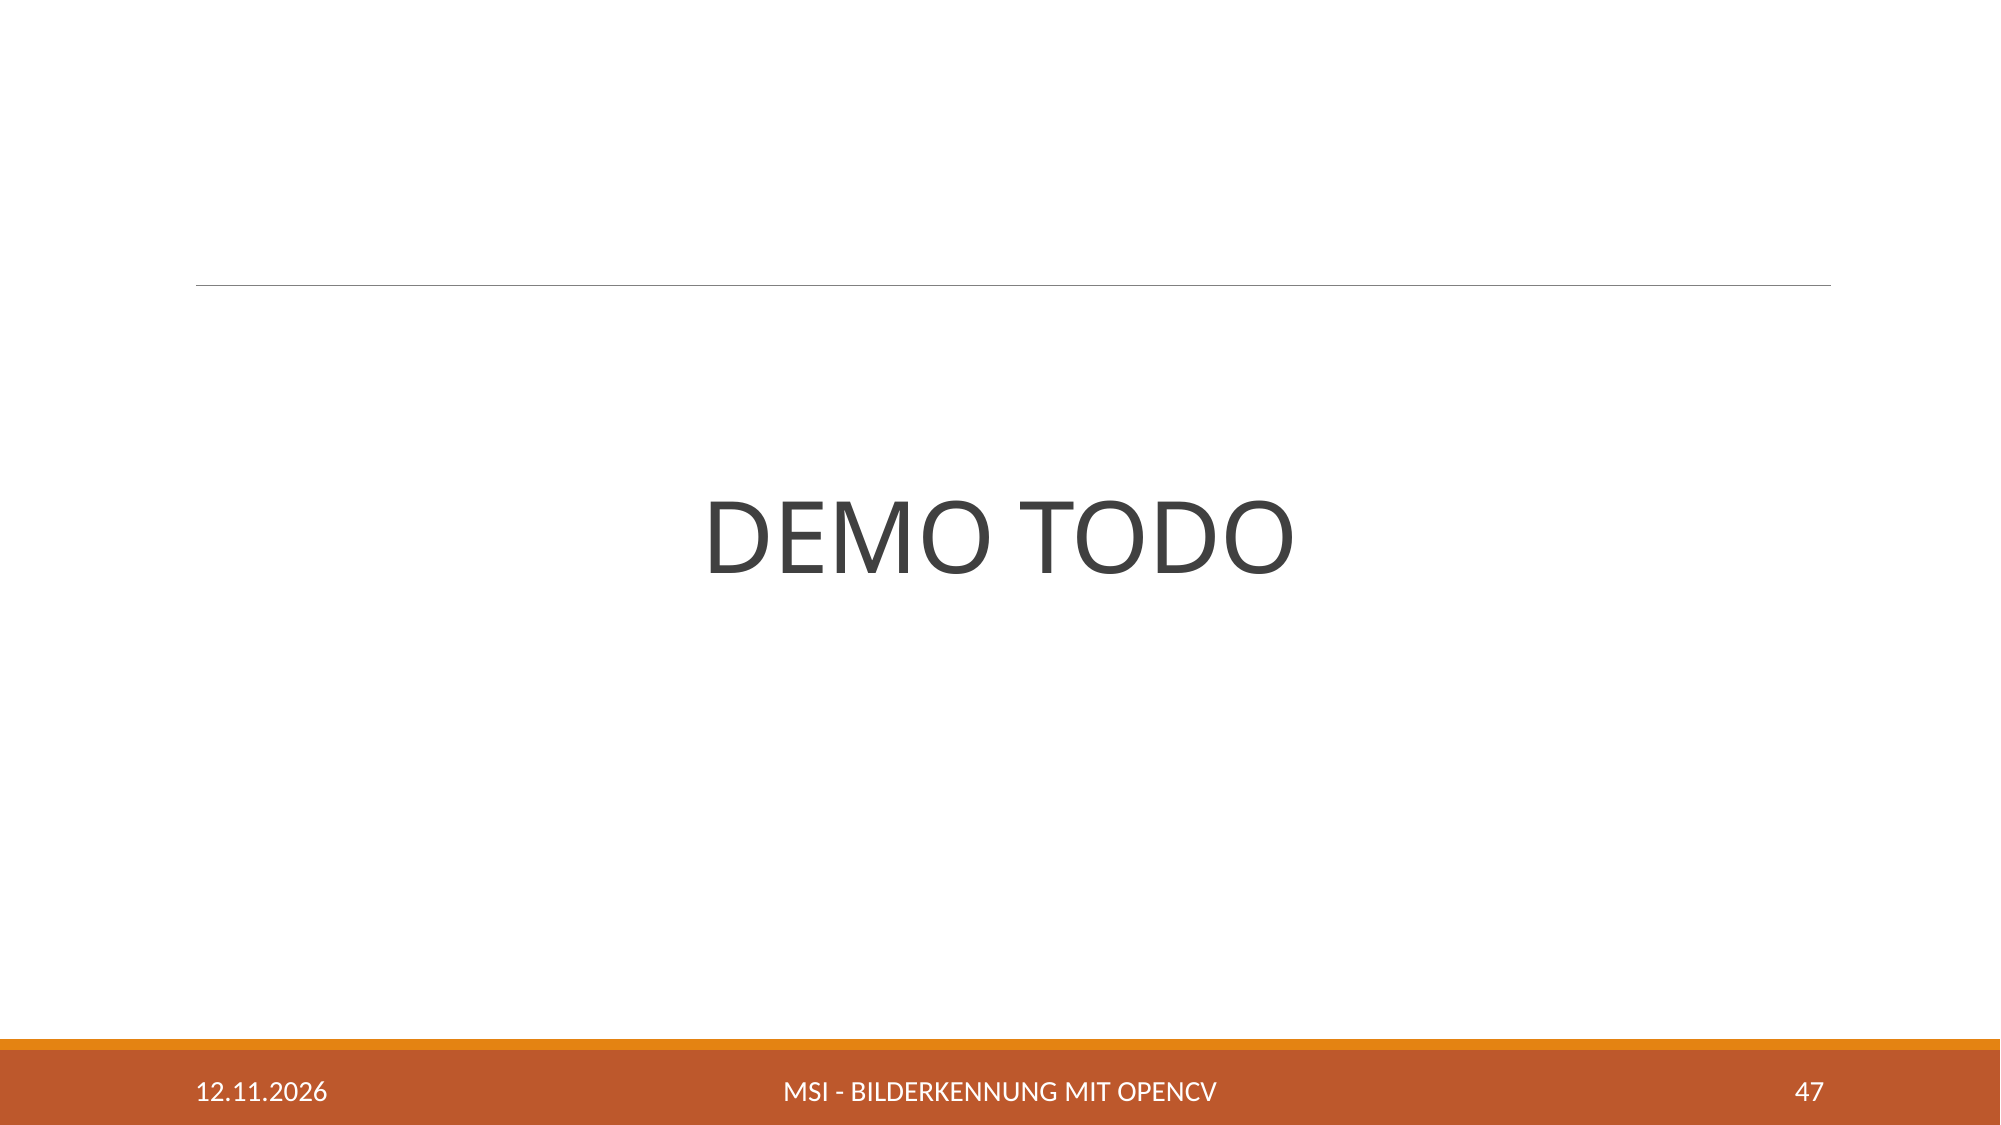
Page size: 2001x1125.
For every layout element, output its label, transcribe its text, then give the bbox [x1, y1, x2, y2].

slide_number 47 [1624, 1059, 1840, 1120]
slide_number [180, 1059, 586, 1120]
footer MSI - Bilderkennung mit OpenCV [604, 1059, 1396, 1120]
title DEMO TODO [137, 384, 1863, 602]
